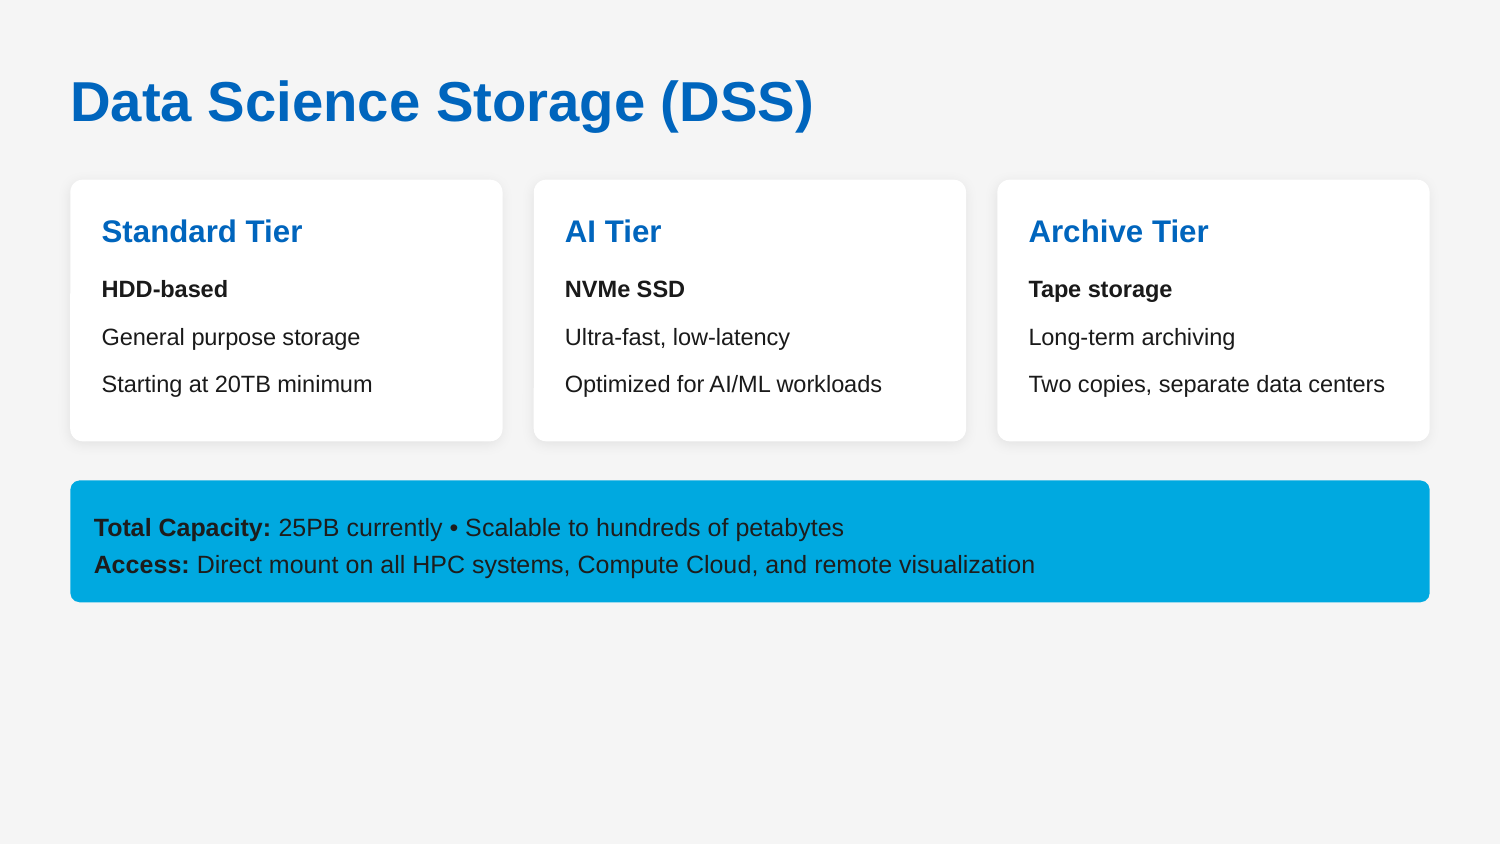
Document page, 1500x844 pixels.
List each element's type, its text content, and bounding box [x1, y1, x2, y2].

text_box [70, 179, 503, 442]
text_box AI Tier [565, 210, 943, 249]
text_box NVMe SSD [565, 267, 943, 303]
text_box Total Capacity: 25PB currently • Scalable to hundreds of petabytes [93, 503, 1433, 541]
text_box Starting at 20TB minimum [101, 362, 479, 398]
text_box Ultra-fast, low-latency [565, 314, 943, 350]
text_box [70, 480, 1430, 603]
text_box [533, 179, 967, 442]
text_box Standard Tier [101, 210, 479, 249]
text_box Archive Tier [1028, 210, 1406, 249]
text_box Data Science Storage (DSS) [70, 70, 831, 133]
text_box HDD-based [101, 267, 479, 303]
text_box Long-term archiving [1028, 314, 1406, 350]
text_box Access: Direct mount on all HPC systems, Compute Cloud, and remote visualization [93, 541, 1433, 579]
text_box Tape storage [1028, 267, 1406, 303]
text_box Two copies, separate data centers [1028, 362, 1406, 398]
text_box General purpose storage [101, 314, 479, 350]
text_box [997, 179, 1430, 442]
text_box Optimized for AI/ML workloads [565, 362, 943, 398]
